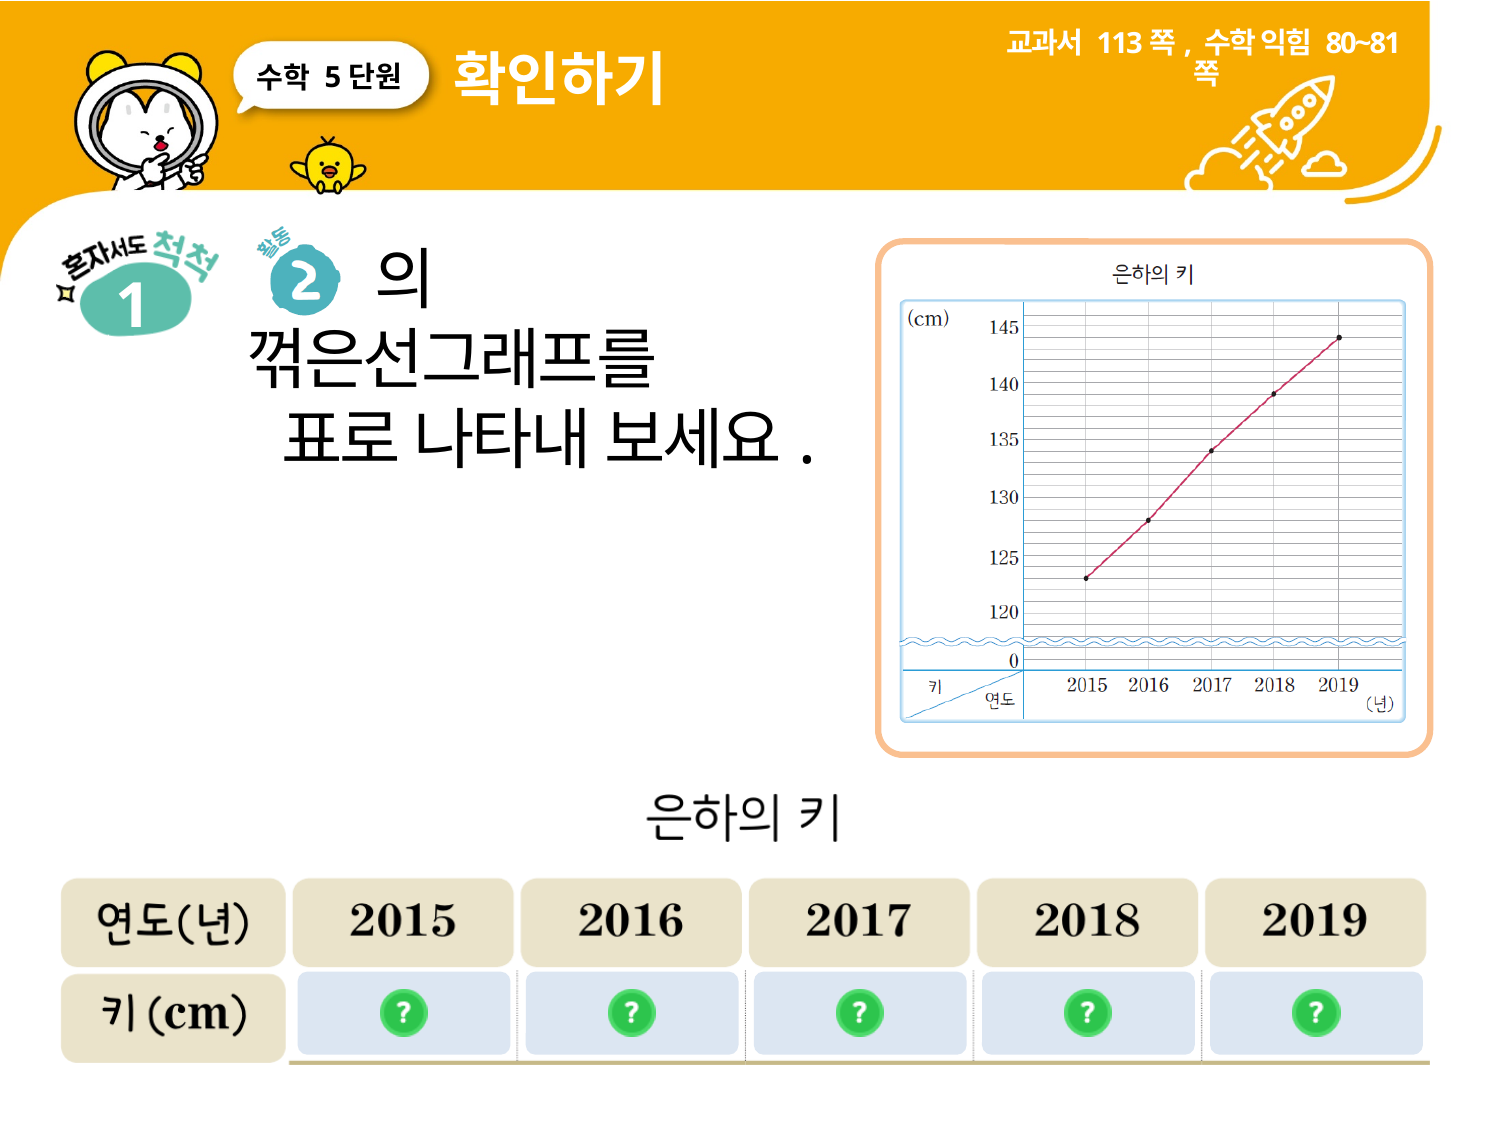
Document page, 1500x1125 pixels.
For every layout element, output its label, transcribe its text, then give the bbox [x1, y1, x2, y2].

list 확인하기 [438, 38, 1204, 125]
text_box [877, 240, 1432, 756]
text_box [52, 228, 222, 348]
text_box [1211, 973, 1422, 1054]
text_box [527, 973, 737, 1054]
list 교과서 113쪽, 수학 익힘 80~81쪽 [985, 20, 1430, 69]
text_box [755, 973, 966, 1054]
list 5단원 [282, 55, 445, 106]
picture [0, 1, 1500, 1124]
text_box 의 꺾은선그래프를 표로 나타내 보세요. [228, 228, 851, 486]
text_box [299, 973, 509, 1054]
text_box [983, 973, 1194, 1054]
